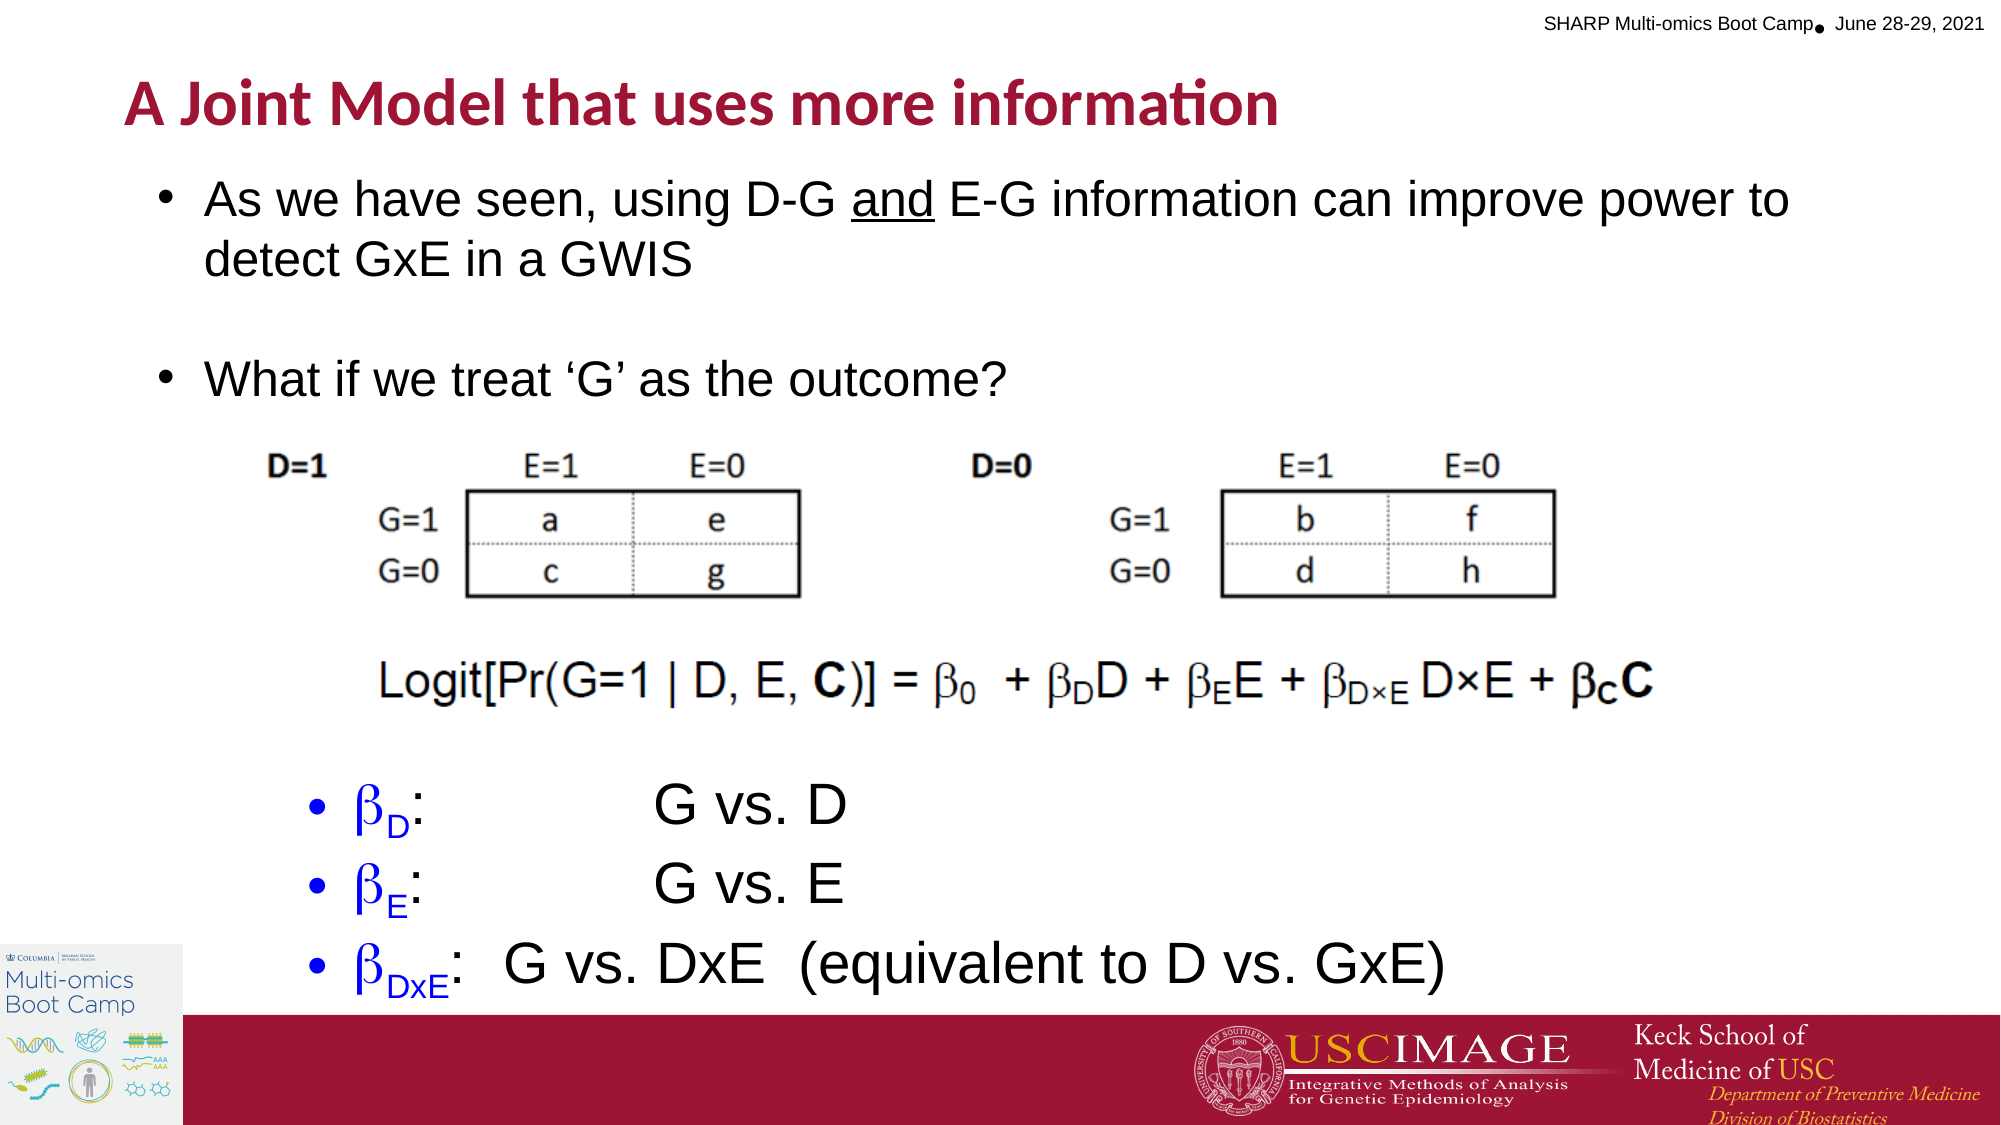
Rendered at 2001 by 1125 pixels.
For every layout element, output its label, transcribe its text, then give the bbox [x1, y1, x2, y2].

text_box A Joint Model that uses more information [109, 50, 1637, 146]
picture [357, 644, 1683, 727]
text_box As we have seen, using D-G and E-G information can improve power to detect GxE in a GWIS What if we treat ‘G’ as the outcome? bD: G vs. D bE: G vs. E bDxE: G vs. DxE (equivalent to D vs. GxE) [142, 158, 1845, 1013]
picture [0, 944, 183, 1125]
picture [243, 431, 1637, 622]
picture [1178, 1013, 1713, 1125]
